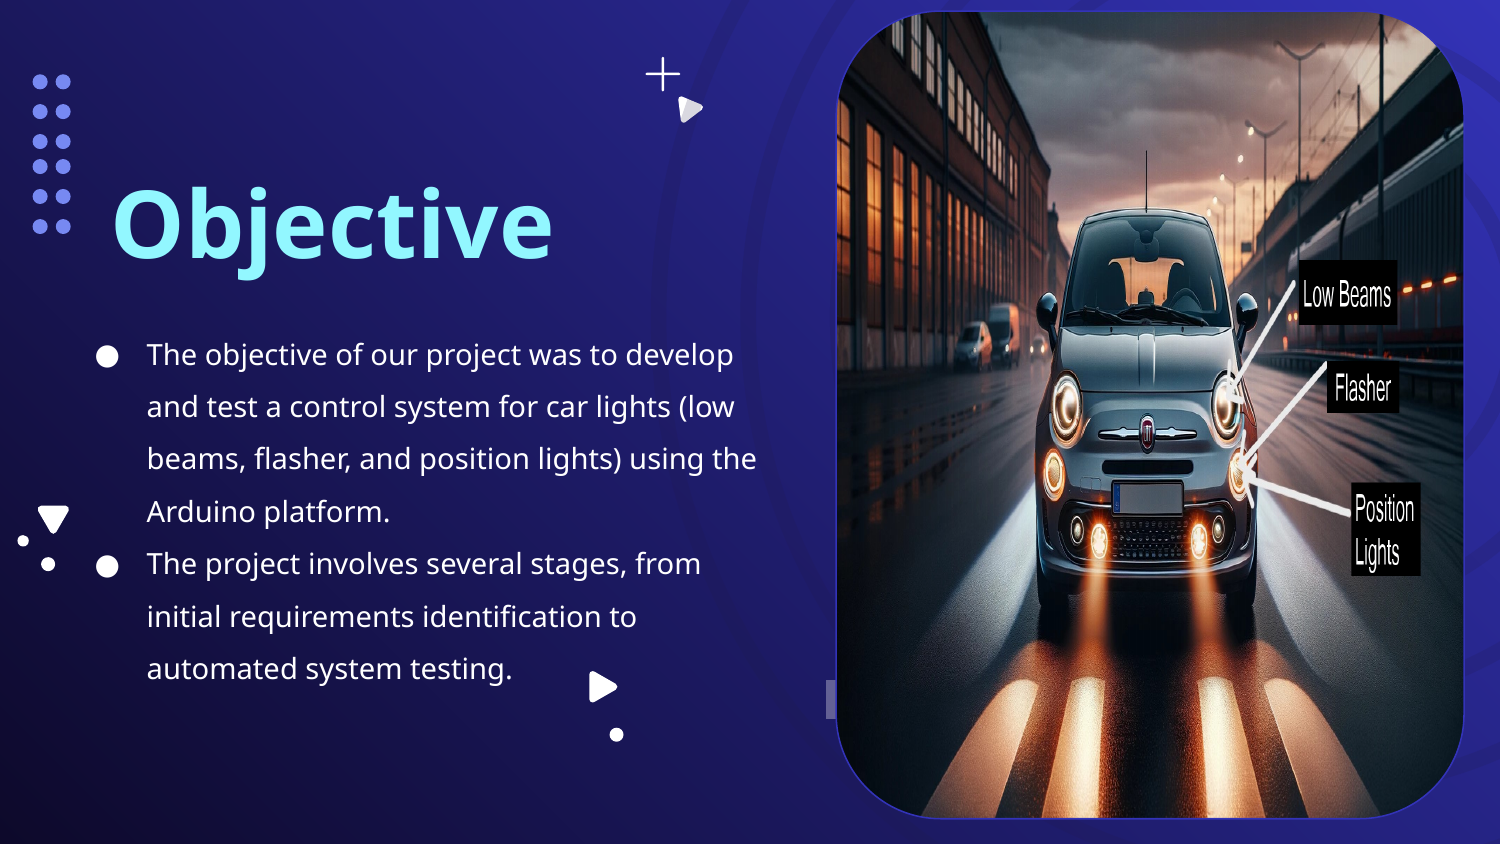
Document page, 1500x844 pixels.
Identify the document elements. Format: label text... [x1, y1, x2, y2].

title Objective [95, 167, 830, 275]
subtitle The objective of our project was to develop and test a control system for car lights (low beams, flasher, and position lights) using the Arduino platform. The project involves several stages, from initial requirements identification to automated system testing. [56, 400, 800, 604]
picture [835, 10, 1465, 819]
